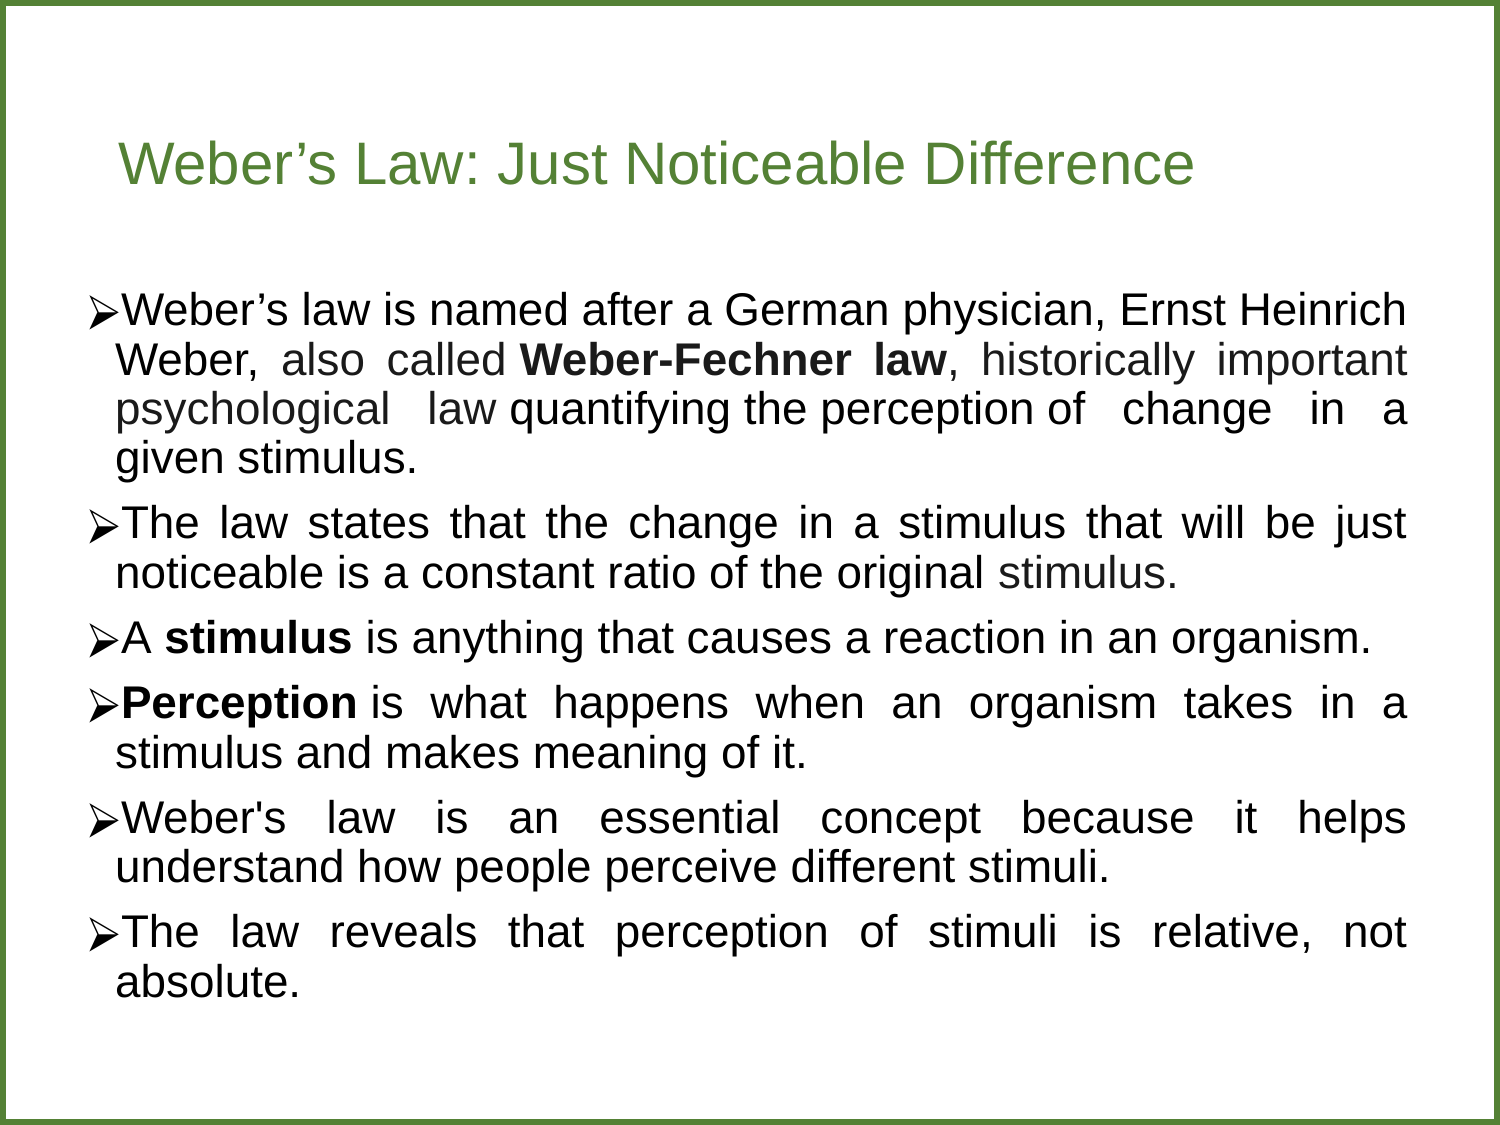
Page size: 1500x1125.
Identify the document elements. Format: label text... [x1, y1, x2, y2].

list Weber’s law is named after a German physician, Ernst Heinrich Weber, also called Weber-Fechner law, historically important psychological law quantifying the perception of change in a given stimulus. The law states that the change in a stimulus that will be just noticeable is a constant ratio of the original stimulus. A stimulus is anything that causes a reaction in an organism. Perception is what happens when an organism takes in a stimulus and makes meaning of it. Weber's law is an essential concept because it helps understand how people perceive different stimuli. The law reveals that perception of stimuli is relative, not absolute. [72, 208, 1424, 1043]
title Weber’s Law: Just Noticeable Difference [103, 59, 1436, 278]
